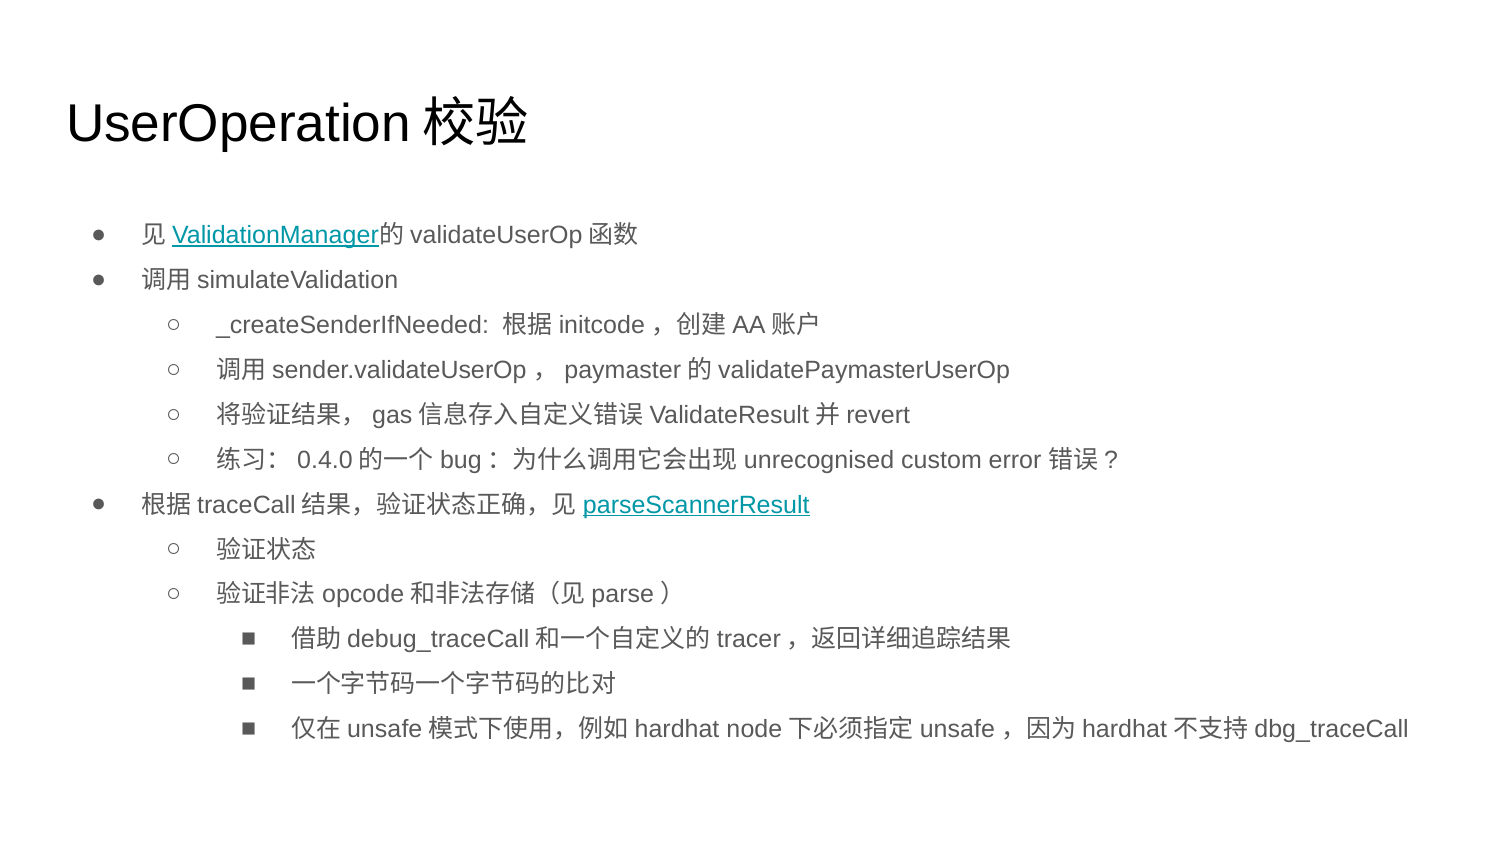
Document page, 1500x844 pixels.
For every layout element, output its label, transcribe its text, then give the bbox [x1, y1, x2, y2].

list 见ValidationManager的validateUserOp函数 调用simulateValidation _createSenderIfNeeded: 根据initcode，创建AA账户 调用sender.validateUserOp，paymaster的validatePaymasterUserOp 将验证结果，gas信息存入自定义错误ValidateResult并revert 练习：0.4.0的一个bug：为什么调用它会出现unrecognised custom error错误? 根据traceCall结果，验证状态正确，见parseScannerResult 验证状态 验证非法opcode和非法存储（见parse） 借助debug_traceCall和一个自定义的tracer，返回详细追踪结果 一个字节码一个字节码的比对 仅在unsafe模式下使用，例如hardhat node下必须指定unsafe，因为hardhat不支持dbg_traceCall [51, 189, 1449, 771]
title UserOperation校验 [51, 72, 1449, 167]
